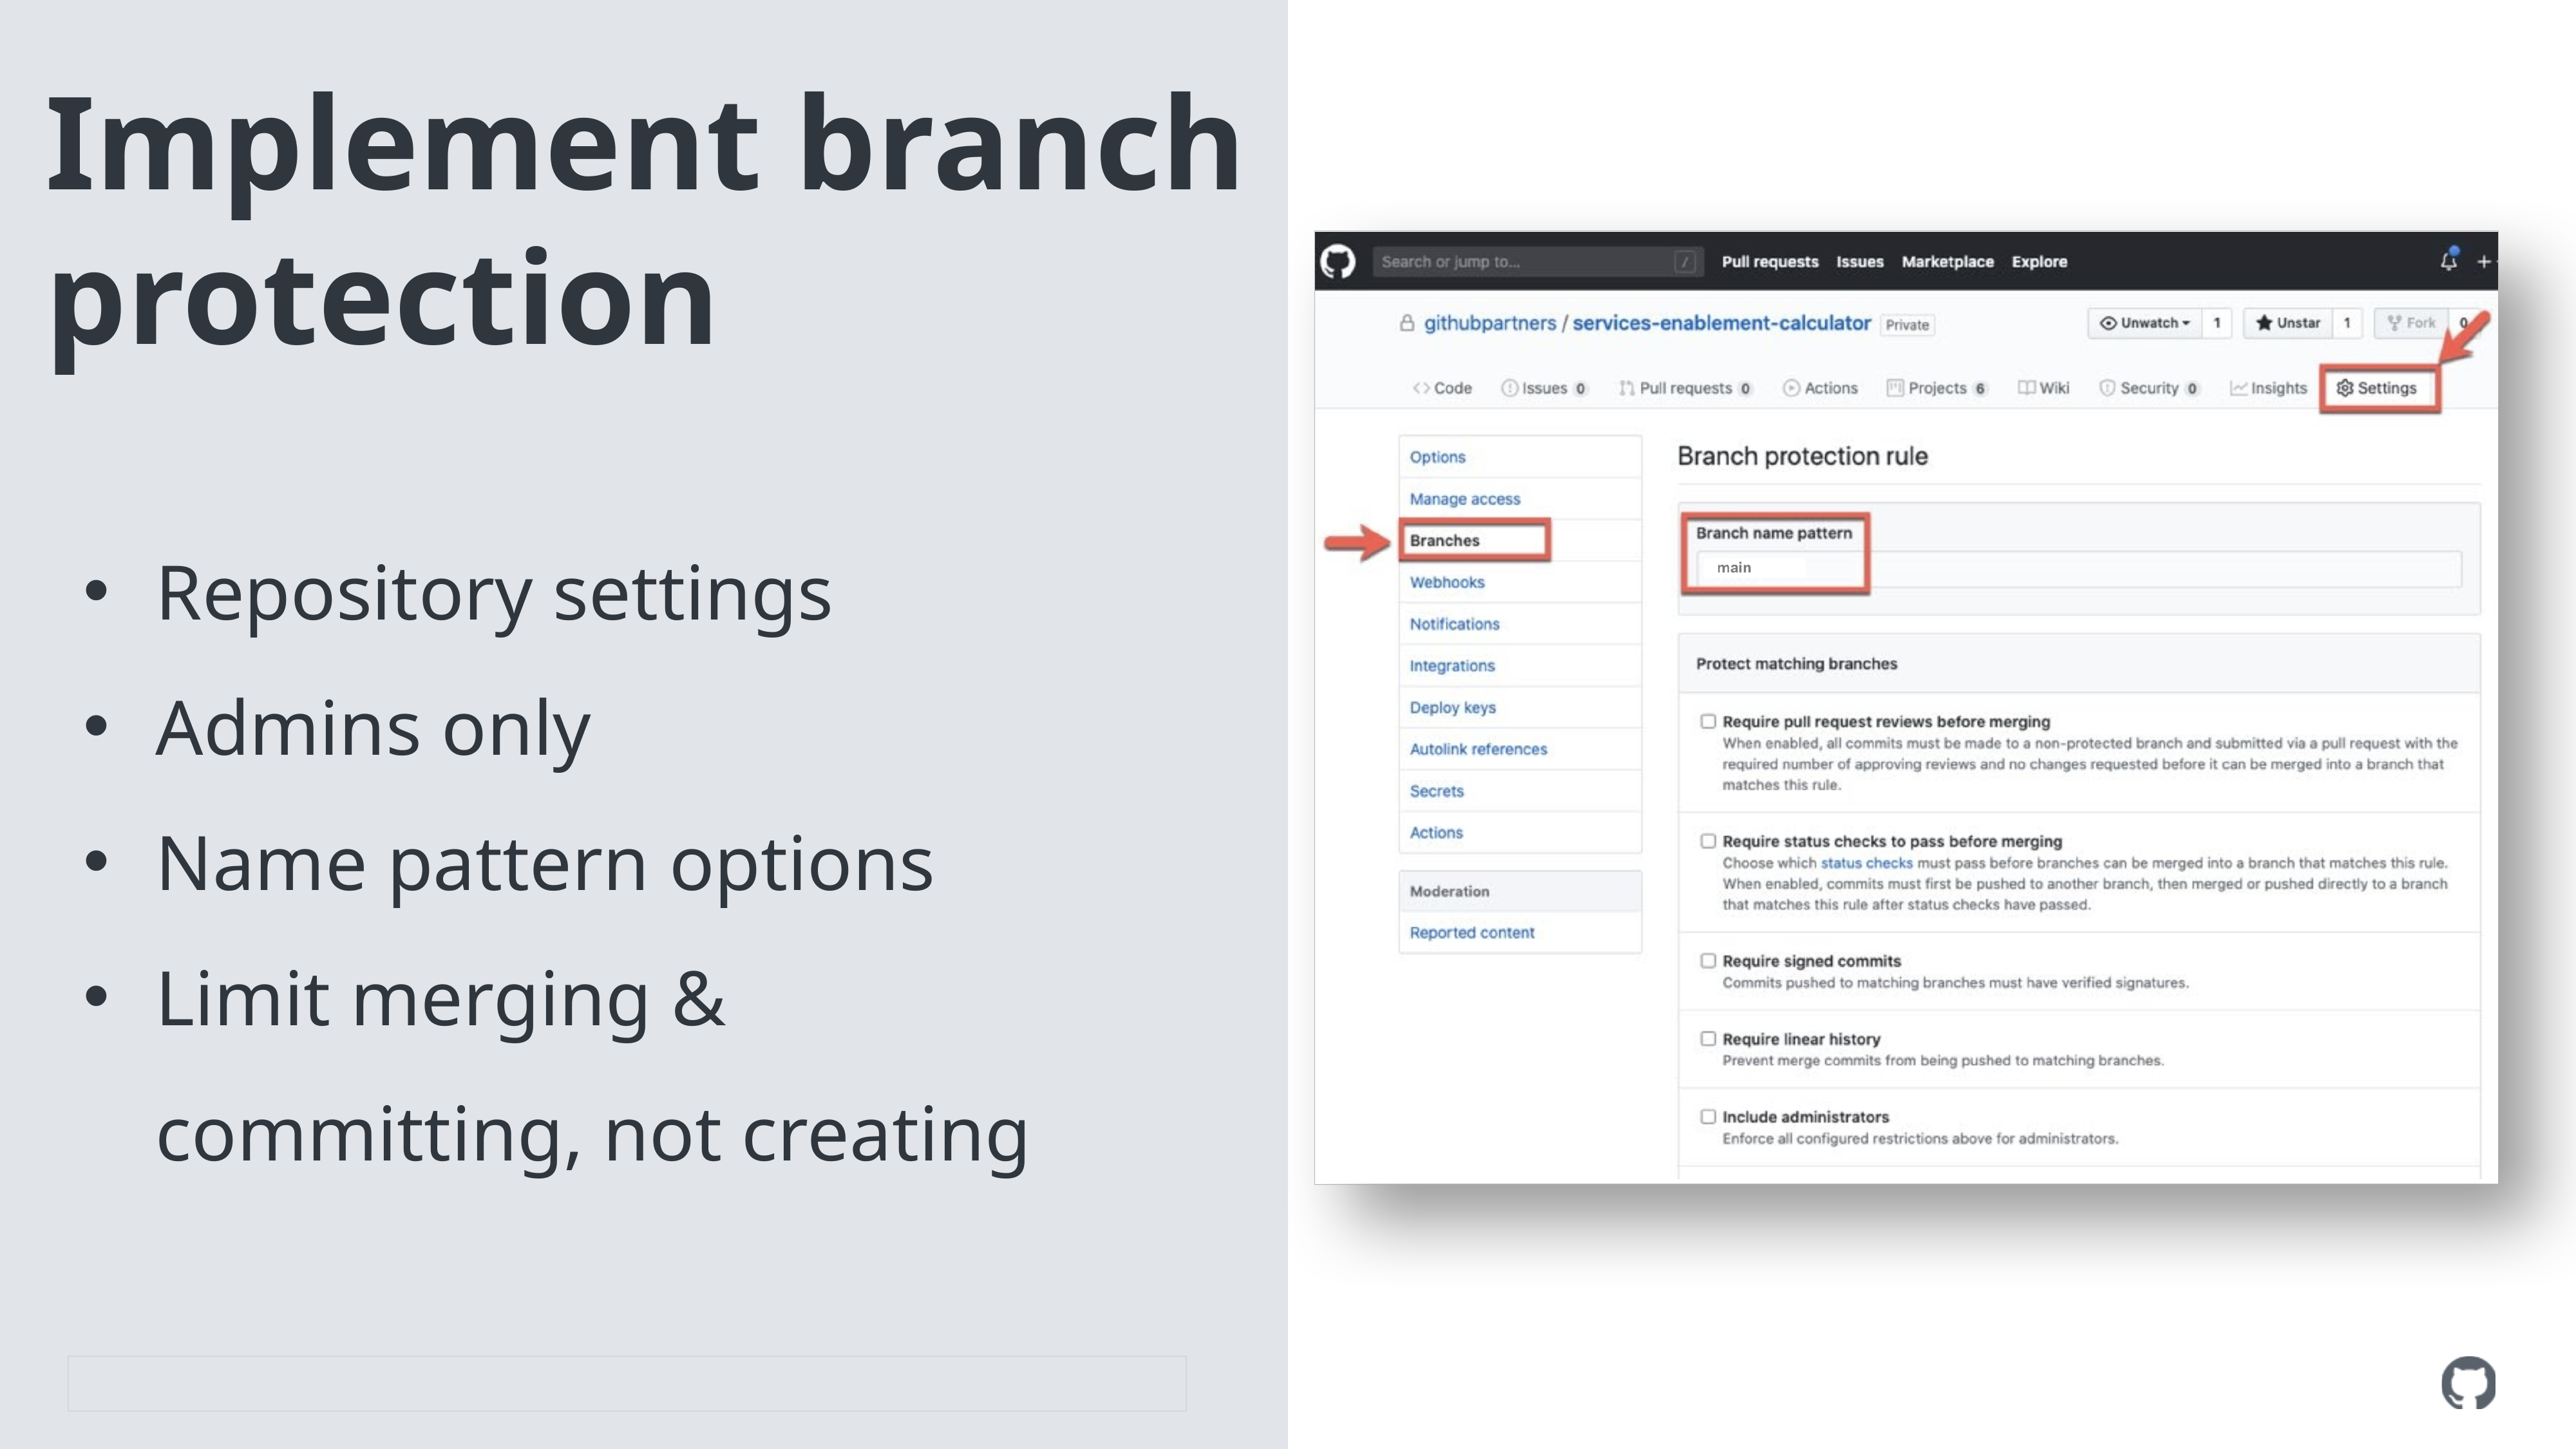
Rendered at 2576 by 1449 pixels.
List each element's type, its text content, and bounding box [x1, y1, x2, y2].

picture [1314, 231, 2499, 1185]
list Repository settings Admins only Name pattern options Limit merging & committing, not creating [77, 394, 1151, 1316]
text_box Implement branch protection [40, 37, 1273, 394]
